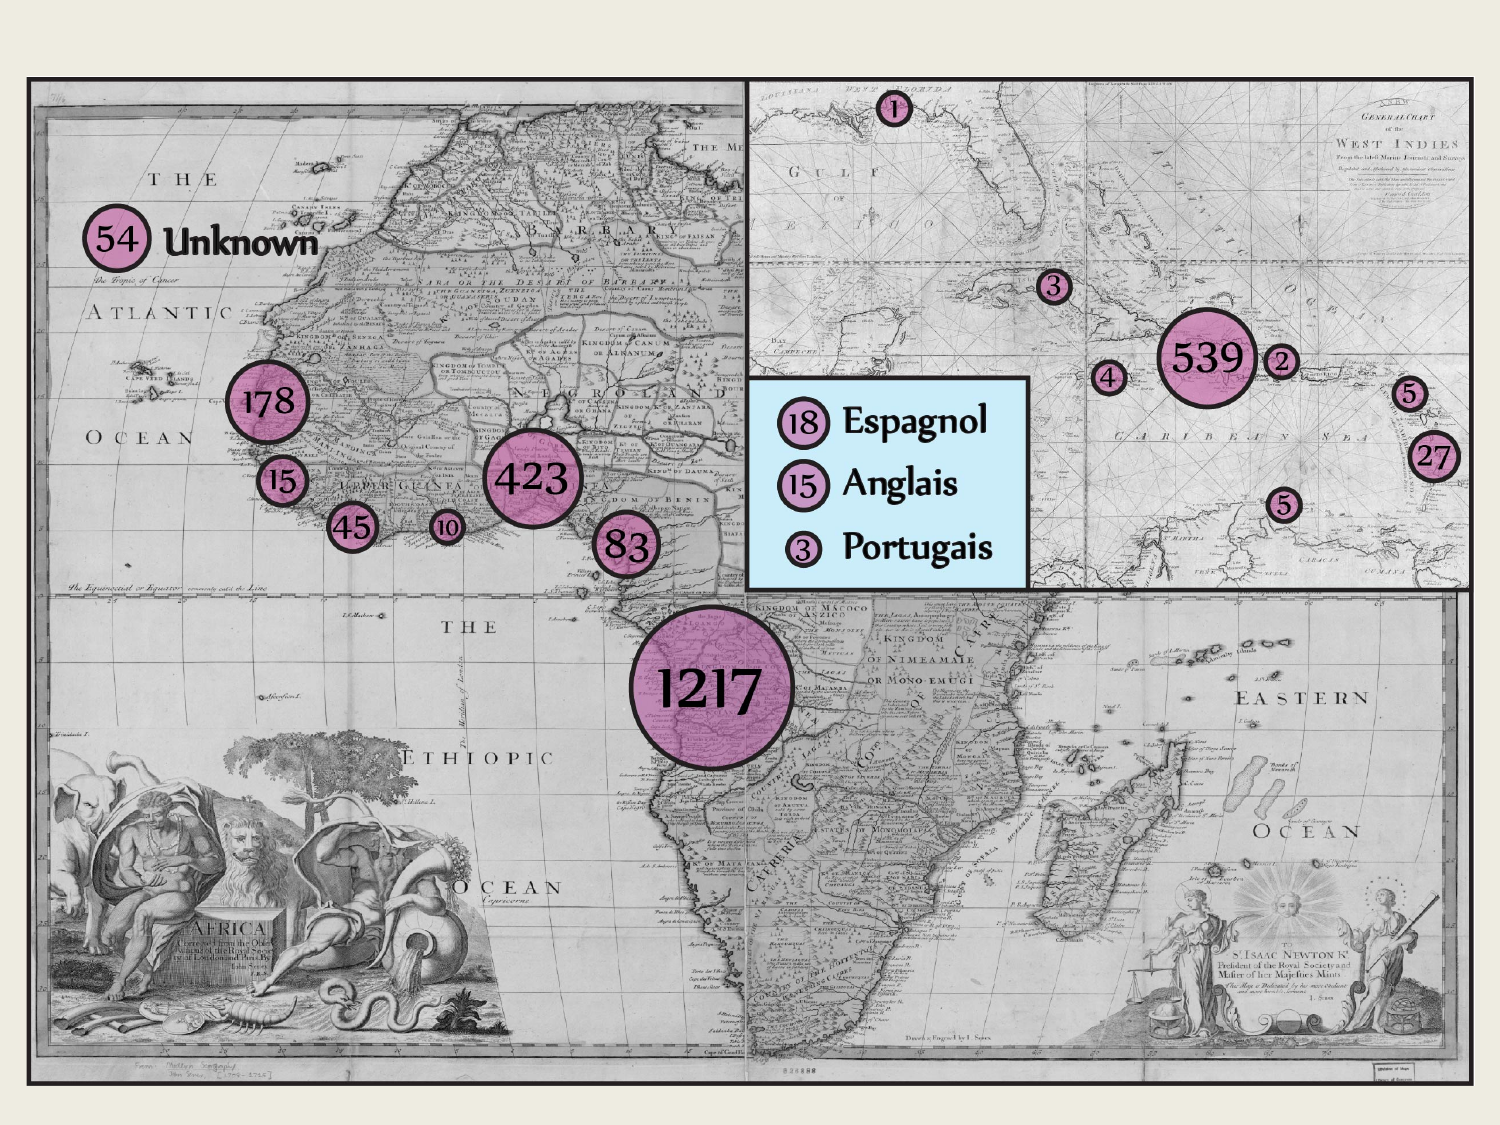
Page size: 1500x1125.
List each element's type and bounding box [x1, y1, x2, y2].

picture [26, 75, 1476, 1087]
